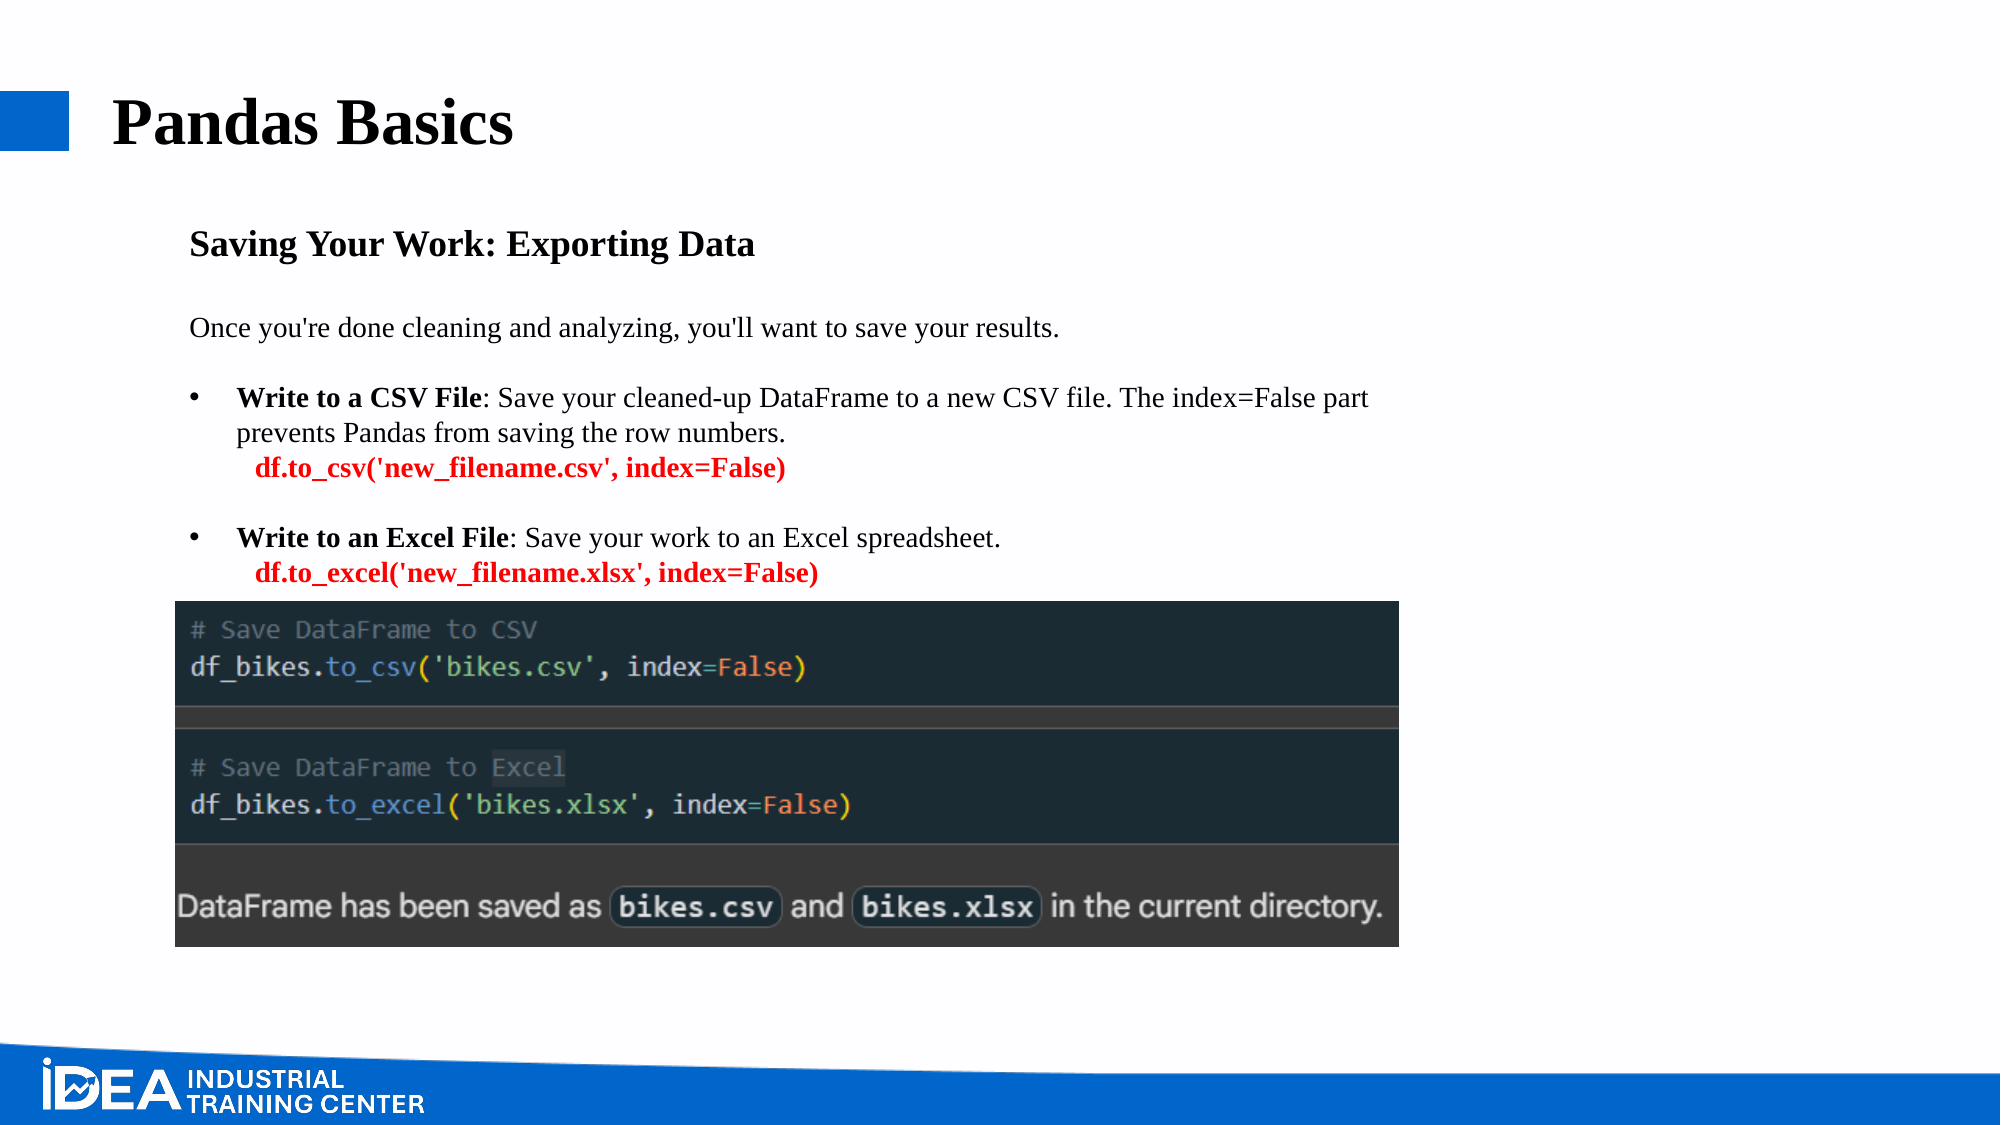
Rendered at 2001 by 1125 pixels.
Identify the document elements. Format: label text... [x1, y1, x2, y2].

picture [0, 91, 69, 151]
title Pandas Basics [112, 93, 1886, 167]
picture [0, 1031, 2000, 1125]
text_box Saving Your Work: Exporting Data Once you're done cleaning and analyzing, you'll want to save your results. Write to a CSV File: Save your cleaned-up DataFrame to a new CSV file. The index=False part prevents Pandas from saving the row numbers. df.to_csv('new_filename.csv', index=False) Write to an Excel File: Save your work to an Excel spreadsheet. df.to_excel('new_filename.xlsx', index=False) [174, 211, 1388, 596]
picture [175, 601, 1399, 947]
